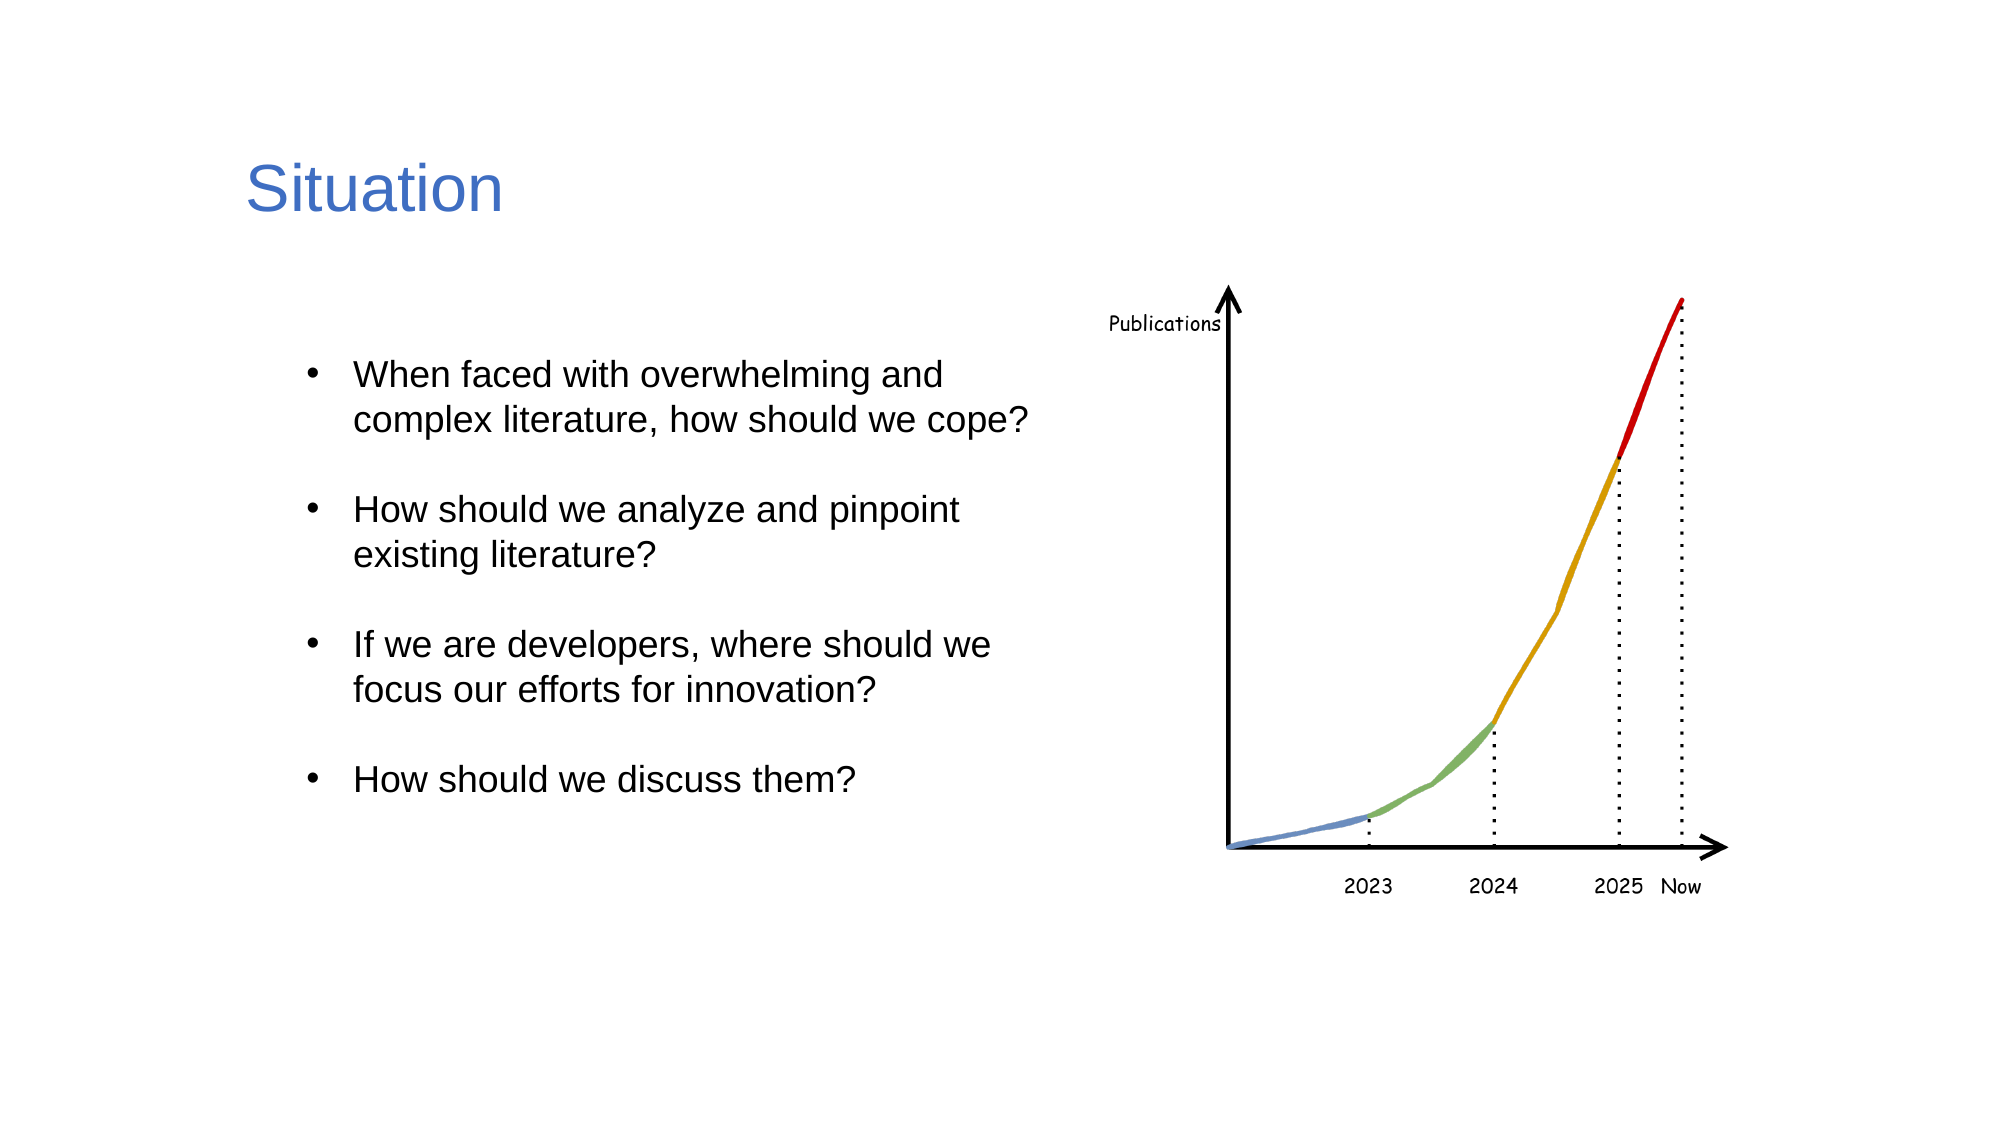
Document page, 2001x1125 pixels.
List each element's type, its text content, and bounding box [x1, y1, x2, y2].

text_box Situation [230, 137, 538, 233]
picture [1092, 270, 1746, 927]
text_box When faced with overwhelming and complex literature, how should we cope? How should we analyze and pinpoint existing literature? If we are developers, where should we focus our efforts for innovation? How should we discuss them? [291, 342, 1092, 808]
